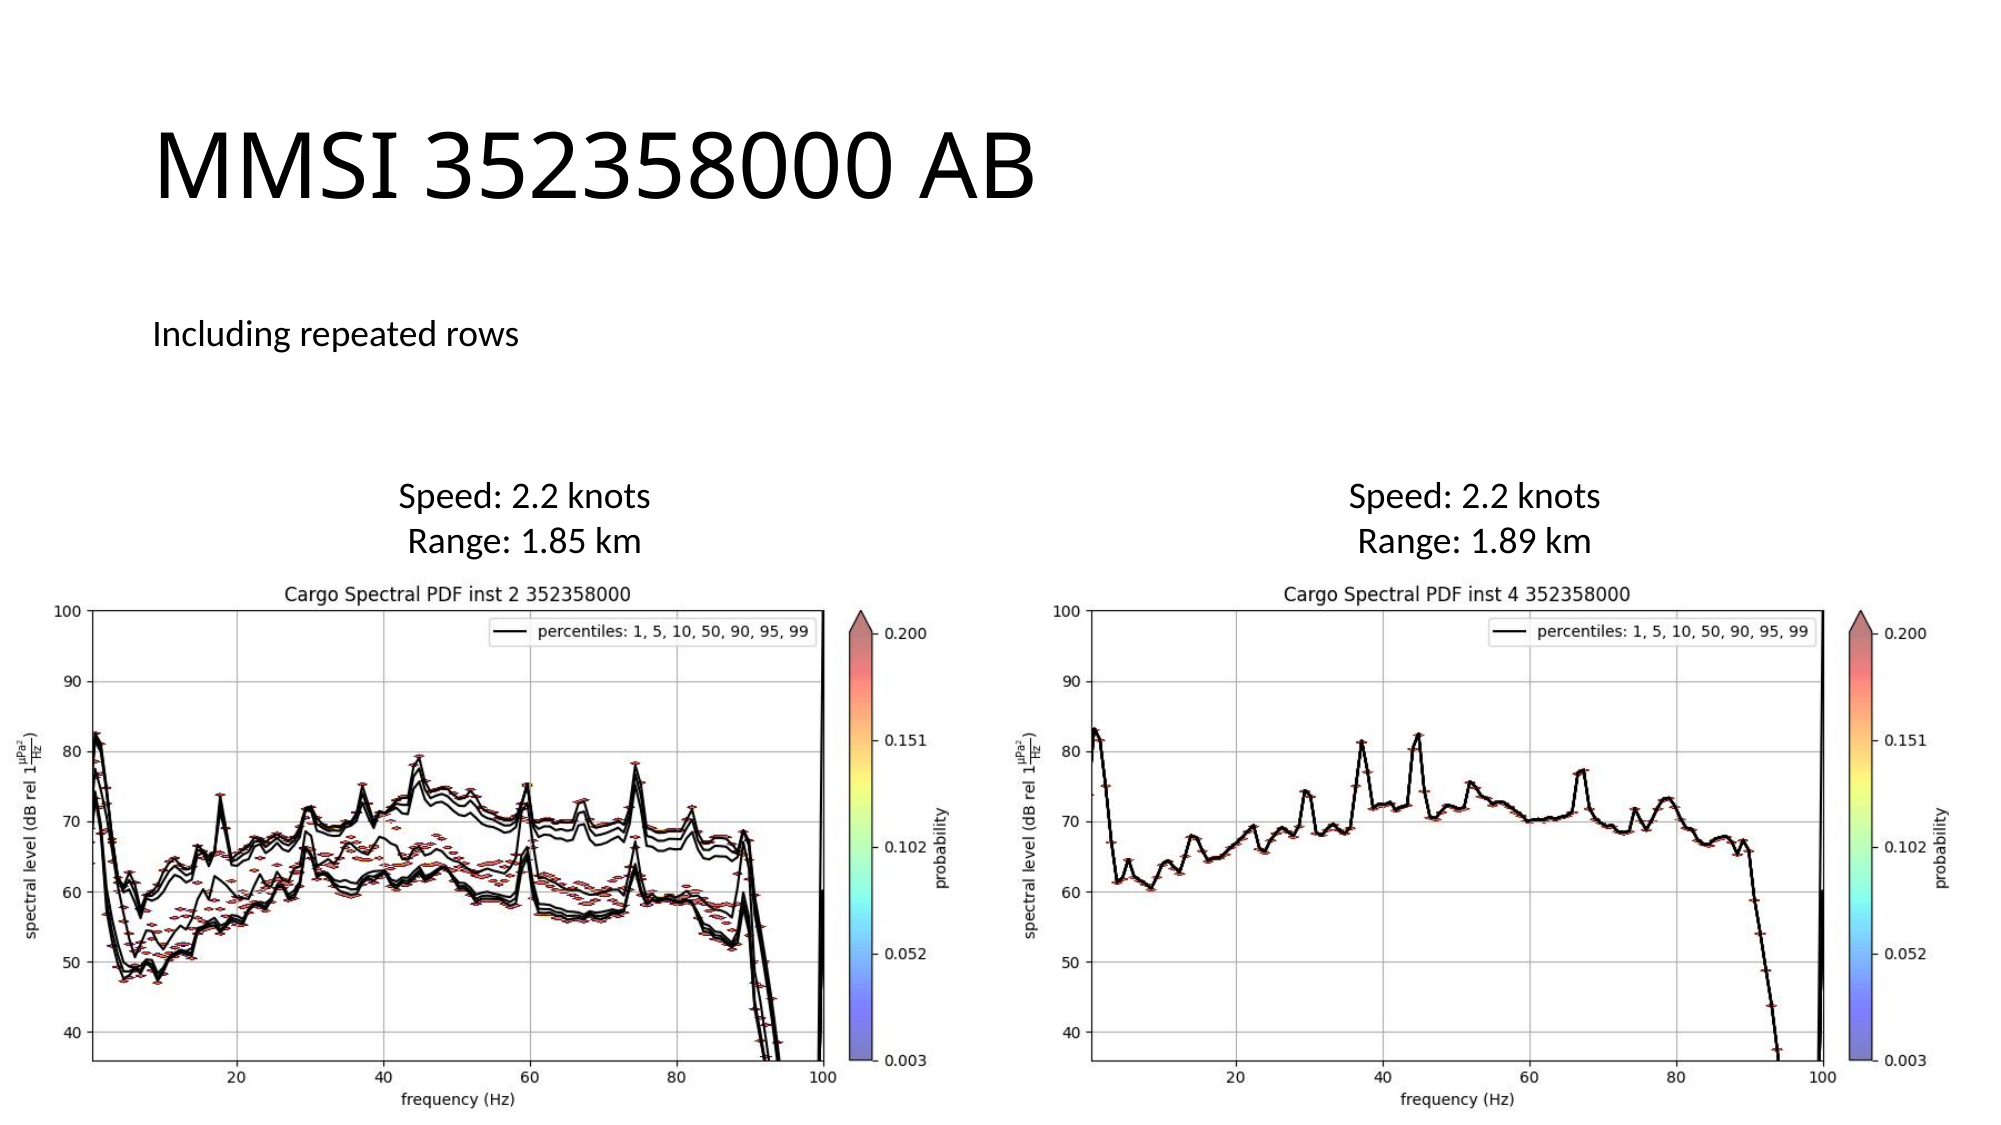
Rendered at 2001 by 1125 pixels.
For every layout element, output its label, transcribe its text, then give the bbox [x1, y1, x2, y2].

picture [0, 569, 2000, 1125]
text_box Speed: 2.2 knots Range: 1.89 km [1115, 463, 1835, 569]
text_box Speed: 2.2 knots Range: 1.85 km [165, 463, 885, 569]
text_box Including repeated rows [137, 301, 952, 362]
title MMSI 352358000 AB [137, 59, 1863, 278]
